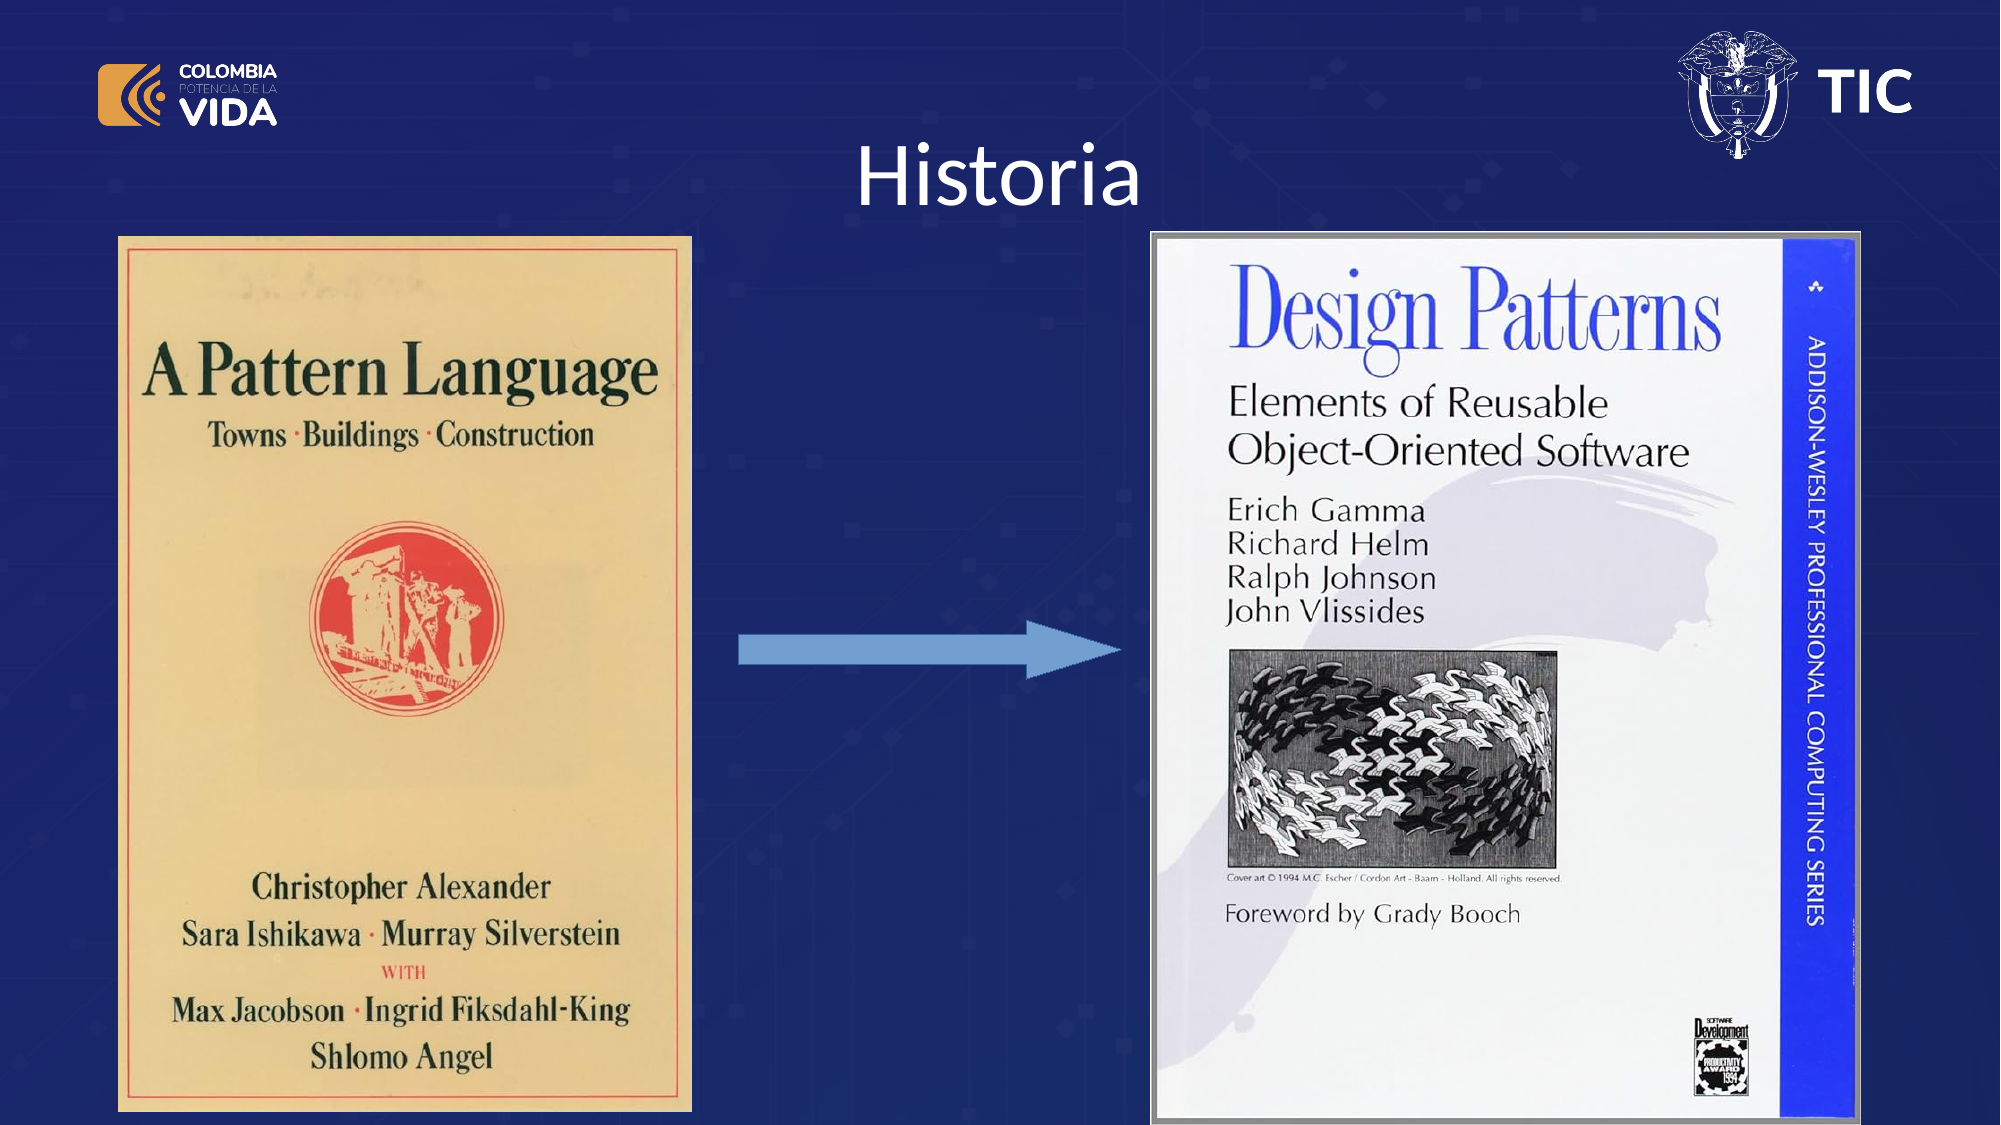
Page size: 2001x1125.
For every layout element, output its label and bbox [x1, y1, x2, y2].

picture [1678, 31, 1912, 159]
picture [118, 236, 692, 1112]
text_box [0, 0, 2000, 1125]
picture [1150, 231, 1861, 1125]
picture [98, 63, 277, 126]
